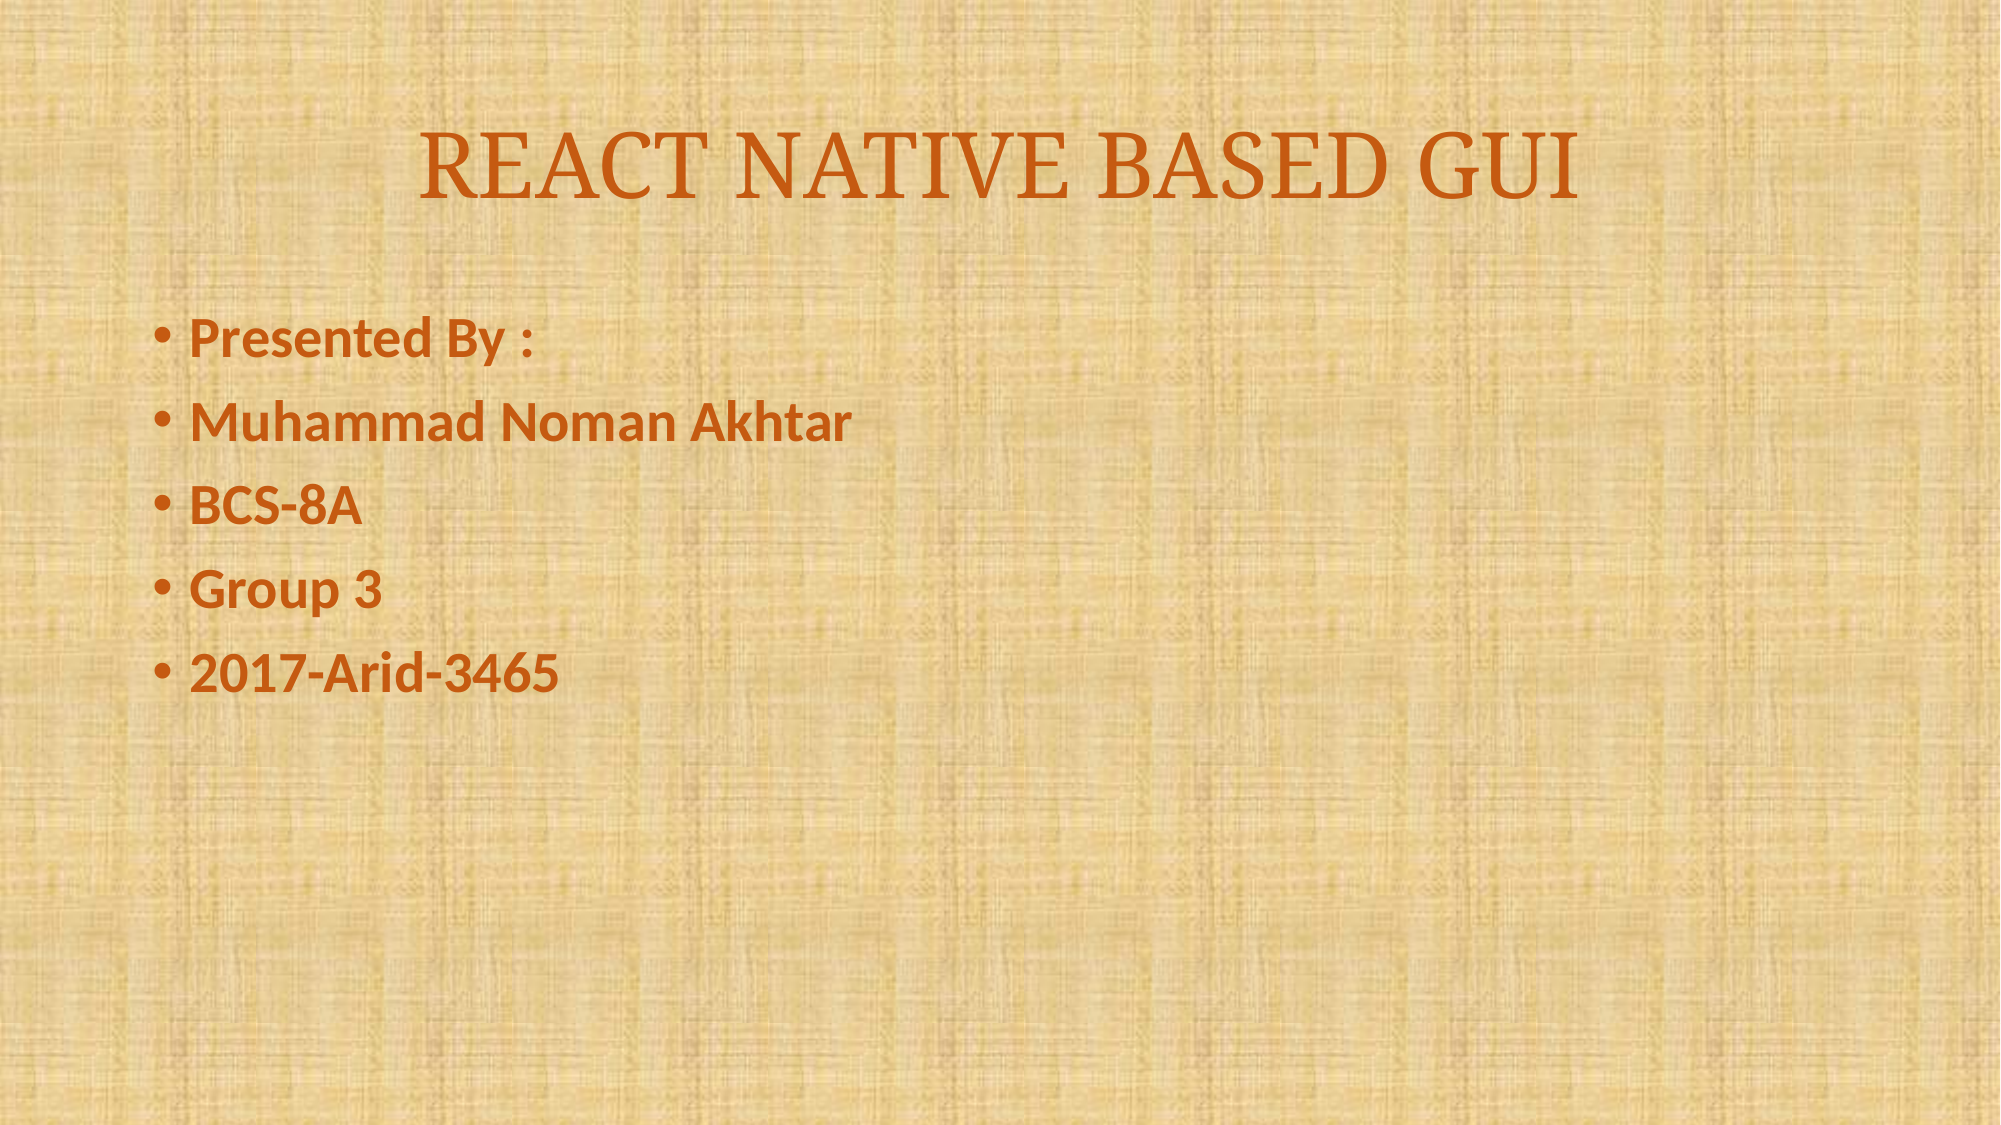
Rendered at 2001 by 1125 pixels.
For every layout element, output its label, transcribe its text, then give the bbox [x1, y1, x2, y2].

list Presented By : Muhammad Noman Akhtar BCS-8A Group 3 2017-Arid-3465 [137, 299, 1863, 1014]
title REACT NATIVE BASED GUI [137, 59, 1863, 278]
picture [0, 0, 2001, 1125]
